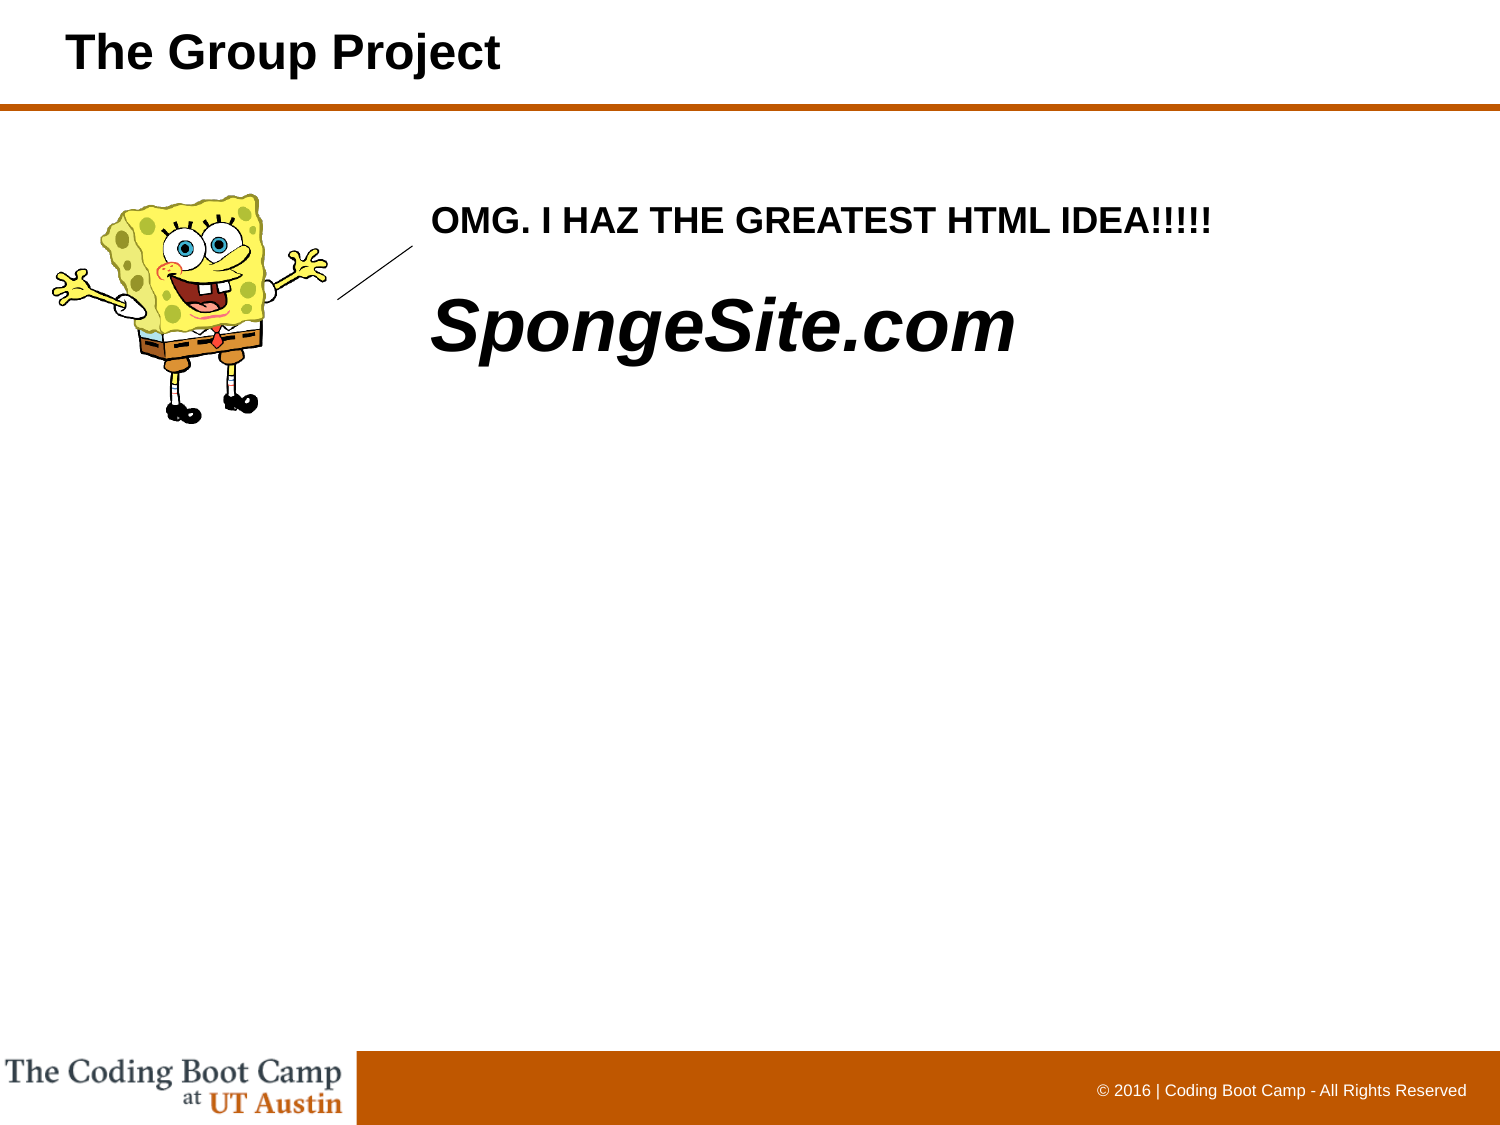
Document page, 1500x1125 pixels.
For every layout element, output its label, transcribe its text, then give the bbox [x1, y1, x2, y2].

title The Group Project [50, 0, 948, 108]
text_box OMG. I HAZ THE GREATEST HTML IDEA!!!!! [416, 189, 1229, 249]
picture [0, 1050, 357, 1125]
picture [47, 189, 333, 426]
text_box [337, 245, 413, 300]
text_box SpongeSite.com [415, 269, 1033, 375]
